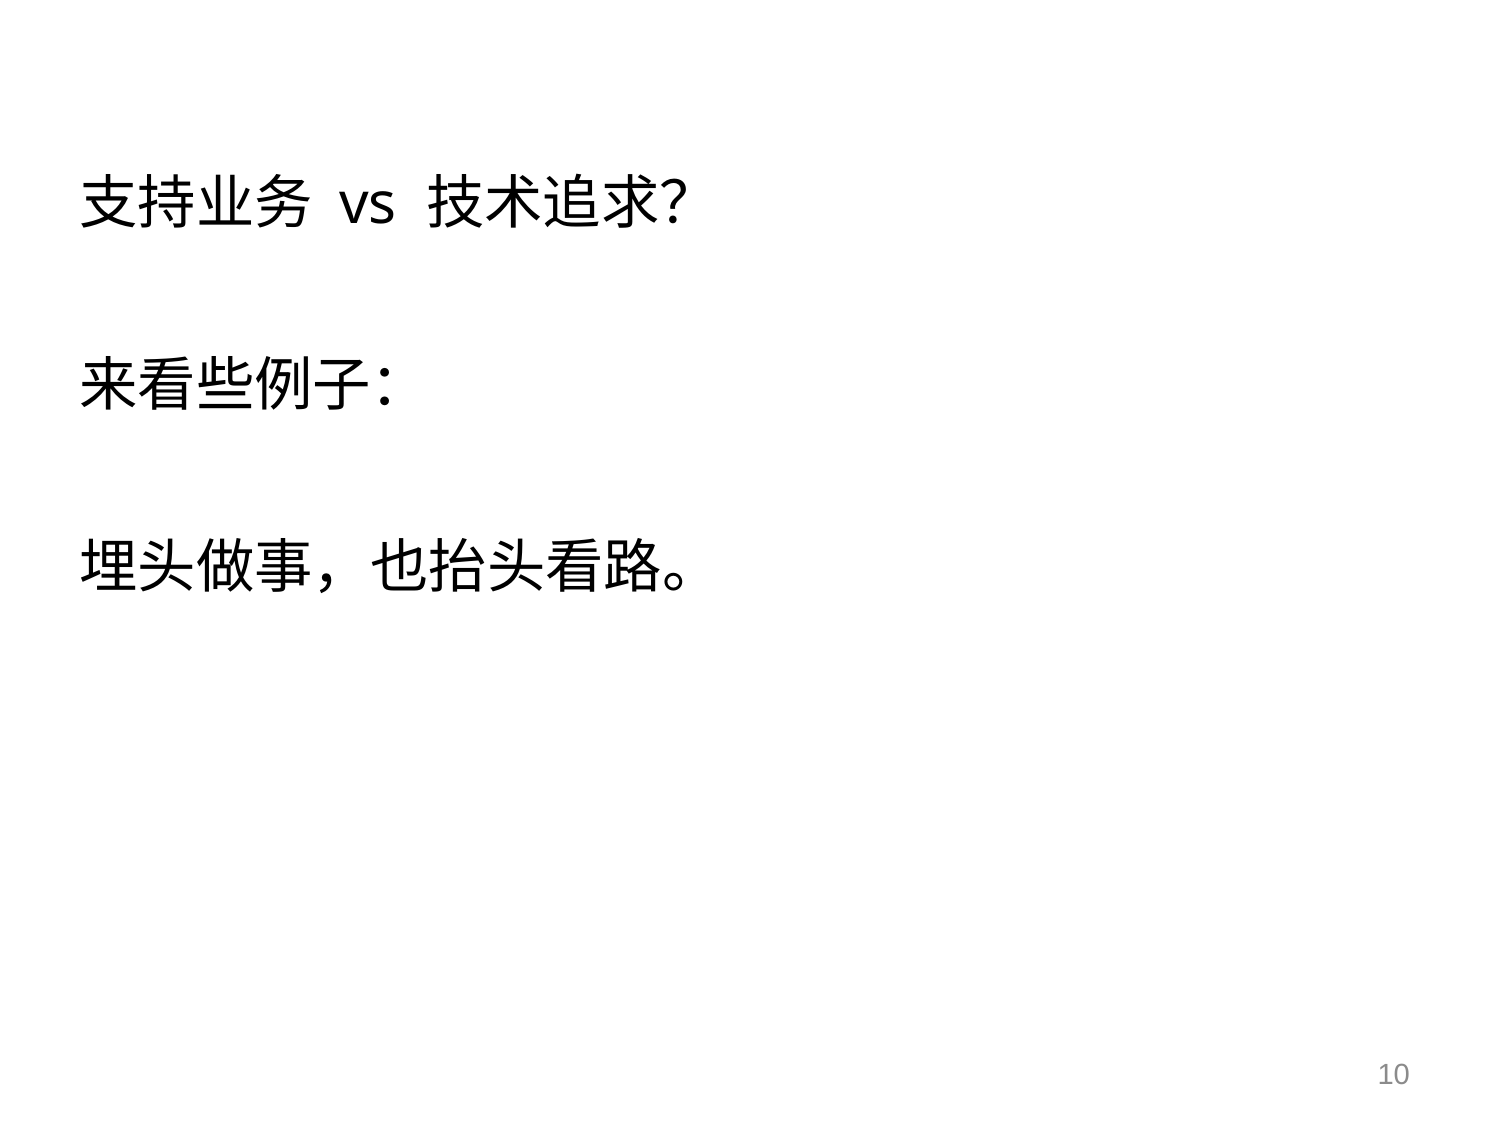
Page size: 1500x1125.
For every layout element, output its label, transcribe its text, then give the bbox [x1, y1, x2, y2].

text_box 支持业务 vs 技术追求？ 来看些例子： 埋头做事，也抬头看路。 [64, 137, 1424, 607]
slide_number 10 [1074, 1042, 1425, 1103]
